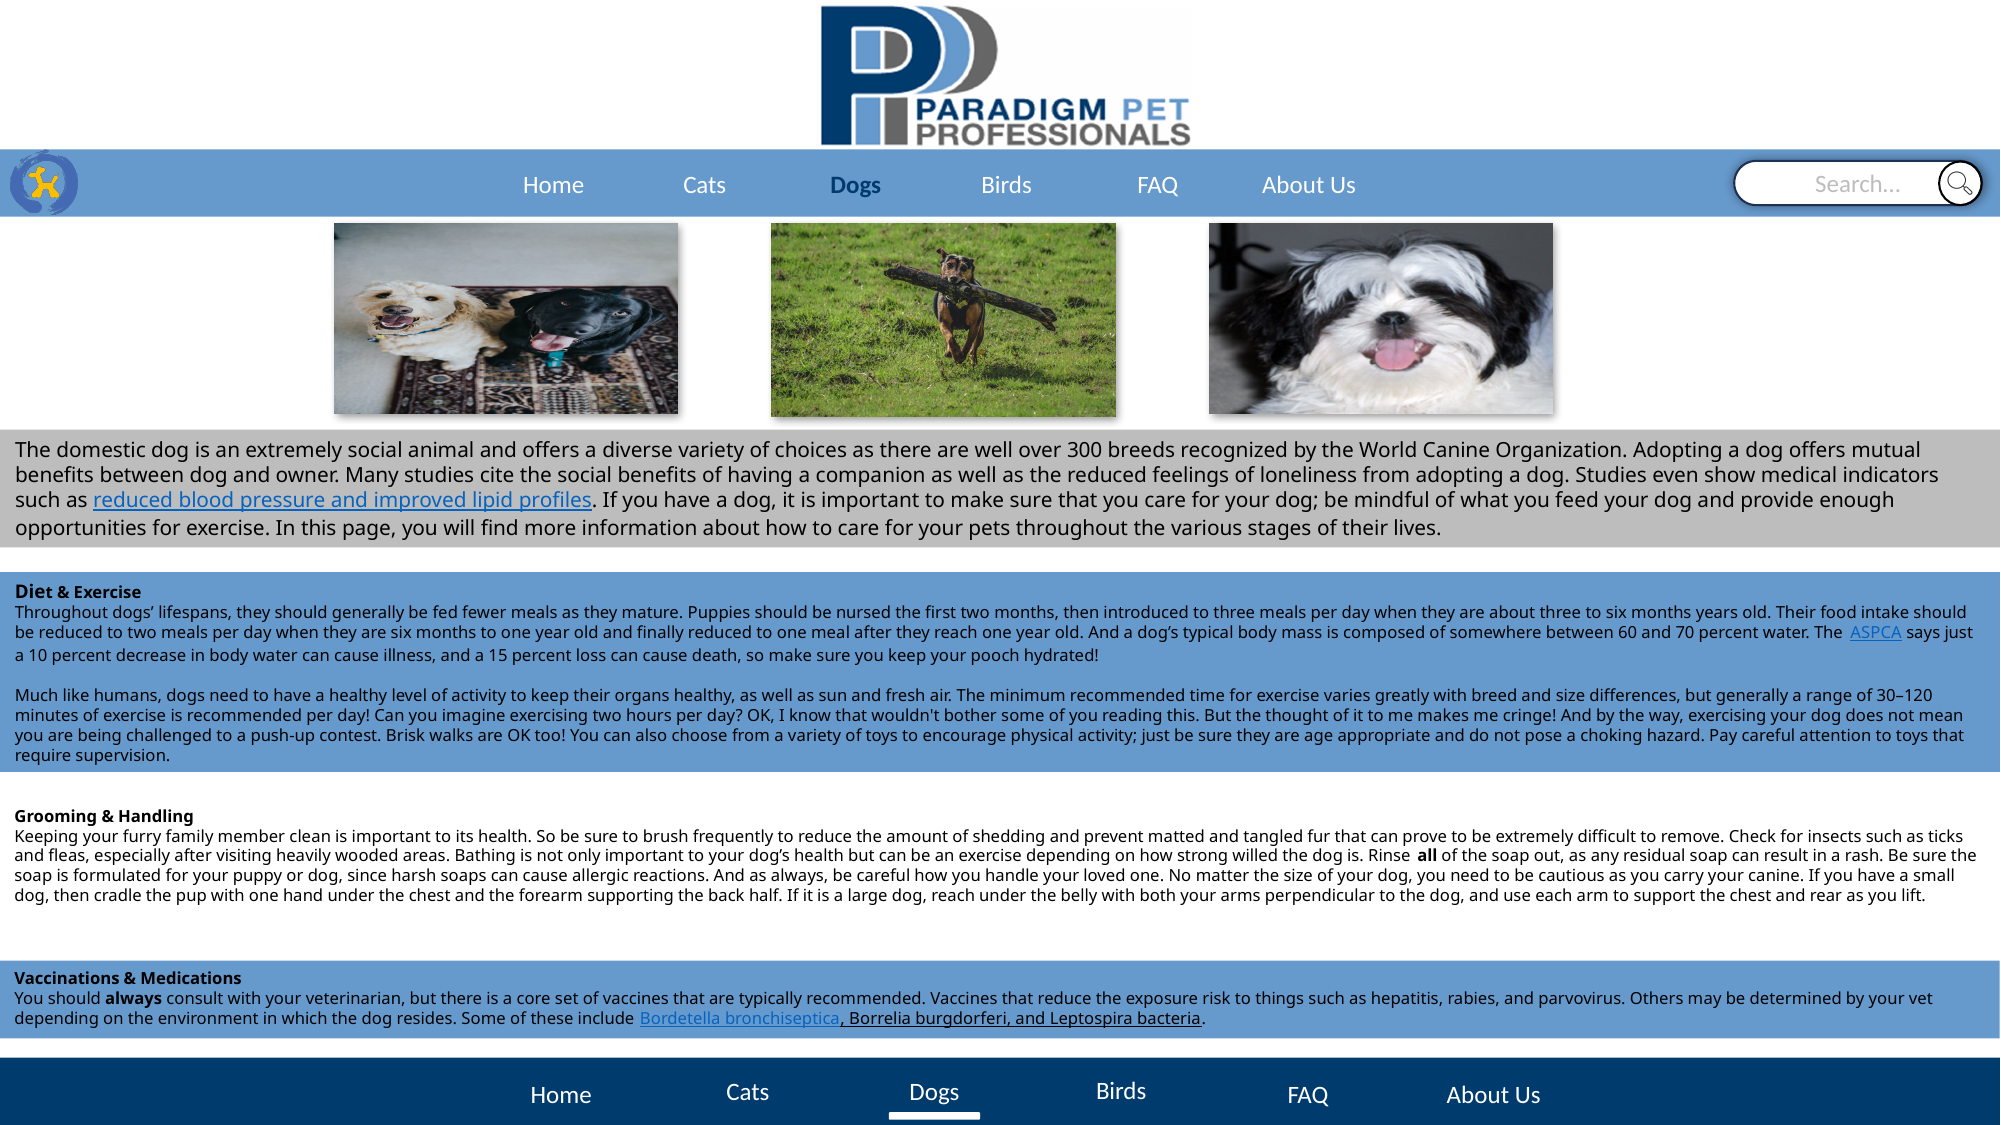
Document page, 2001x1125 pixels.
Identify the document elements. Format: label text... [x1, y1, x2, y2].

text_box Cats [677, 1061, 819, 1121]
text_box The domestic dog is an extremely social animal and offers a diverse variety of choices as there are well over 300 breeds recognized by the World Canine Organization. Adopting a dog offers mutual benefits between dog and owner. Many studies cite the social benefits of having a companion as well as the reduced feelings of loneliness from adopting a dog. Studies even show medical indicators such as reduced blood pressure and improved lipid profiles. If you have a dog, it is important to make sure that you care for your dog; be mindful of what you feed your dog and provide enough opportunities for exercise. In this page, you will find more information about how to care for your pets throughout the various stages of their lives. [0, 429, 2000, 548]
text_box Dogs [864, 1060, 1006, 1121]
text_box FAQ [1094, 159, 1221, 207]
picture [816, 2, 1191, 149]
picture [1209, 223, 1553, 414]
text_box Birds [943, 159, 1070, 207]
text_box FAQ [1237, 1063, 1379, 1124]
text_box Vaccinations & Medications You should always consult with your veterinarian, but there is a core set of vaccines that are typically recommended. Vaccines that reduce the exposure risk to things such as hepatitis, rabies, and parvovirus. Others may be determined by your vet depending on the environment in which the dog resides. Some of these include Bordetella bronchiseptica, Borrelia burgdorferi, and Leptospira bacteria. [0, 960, 2000, 1039]
text_box [0, 1057, 2000, 1125]
text_box Diet & Exercise Throughout dogs’ lifespans, they should generally be fed fewer meals as they mature. Puppies should be nursed the first two months, then introduced to three meals per day when they are about three to six months years old. Their food intake should be reduced to two meals per day when they are six months to one year old and finally reduced to one meal after they reach one year old. And a dog’s typical body mass is composed of somewhere between 60 and 70 percent water. The ASPCA says just a 10 percent decrease in body water can cause illness, and a 15 percent loss can cause death, so make sure you keep your pooch hydrated! Much like humans, dogs need to have a healthy level of activity to keep their organs healthy, as well as sun and fresh air. The minimum recommended time for exercise varies greatly with breed and size differences, but generally a range of 30–120 minutes of exercise is recommended per day! Can you imagine exercising two hours per day? OK, I know that wouldn't bother some of you reading this. But the thought of it to me makes me cringe! And by the way, exercising your dog does not mean you are being challenged to a push-up contest. Brisk walks are OK too! You can also choose from a variety of toys to encourage physical activity; just be sure they are age appropriate and do not pose a choking hazard. Pay careful attention to toys that require supervision. [0, 572, 2000, 772]
text_box [887, 1111, 982, 1121]
text_box Home [490, 159, 617, 208]
text_box Dogs [792, 159, 919, 208]
picture [10, 149, 78, 215]
picture [334, 223, 678, 414]
text_box Birds [1050, 1059, 1192, 1120]
text_box [0, 148, 2000, 218]
text_box Home [490, 1063, 632, 1123]
picture [771, 223, 1116, 417]
text_box About Us [1423, 1063, 1565, 1124]
text_box Grooming & Handling Keeping your furry family member clean is important to its health. So be sure to brush frequently to reduce the amount of shedding and prevent matted and tangled fur that can prove to be extremely difficult to remove. Check for insects such as ticks and fleas, especially after visiting heavily wooded areas. Bathing is not only important to your dog’s health but can be an exercise depending on how strong willed the dog is. Rinse all of the soap out, as any residual soap can result in a rash. Be sure the soap is formulated for your puppy or dog, since harsh soaps can cause allergic reactions. And as always, be careful how you handle your loved one. No matter the size of your dog, you need to be cautious as you carry your canine. If you have a small dog, then cradle the pup with one hand under the chest and the forearm supporting the back half. If it is a large dog, reach under the belly with both your arms perpendicular to the dog, and use each arm to support the chest and rear as you lift. [0, 798, 2000, 913]
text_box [1734, 160, 1982, 206]
text_box Cats [641, 159, 768, 208]
text_box About Us [1245, 159, 1373, 207]
